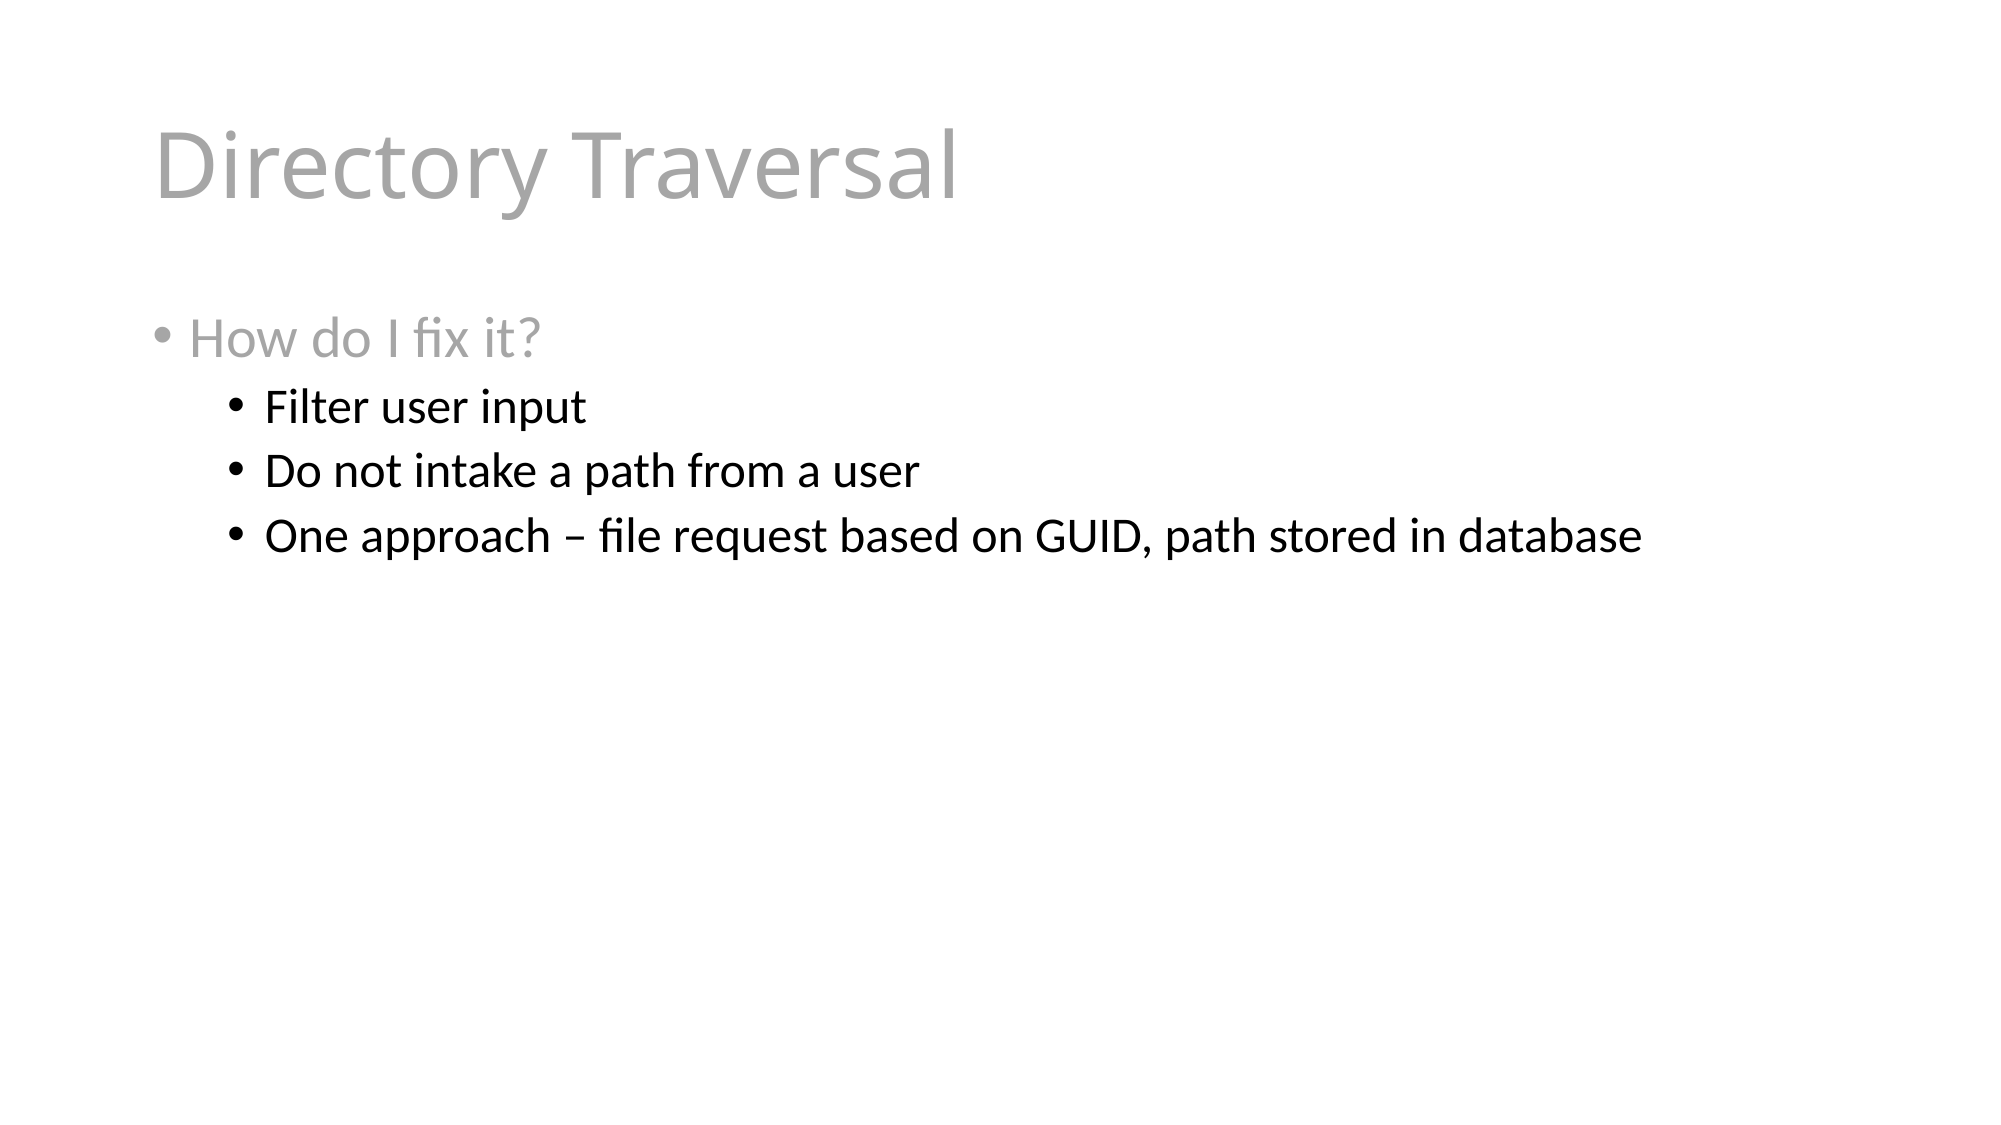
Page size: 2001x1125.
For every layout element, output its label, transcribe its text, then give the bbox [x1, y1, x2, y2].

title Directory Traversal [137, 59, 1863, 278]
list How do I fix it? Filter user input Do not intake a path from a user One approach – file request based on GUID, path stored in database [137, 299, 1863, 1079]
